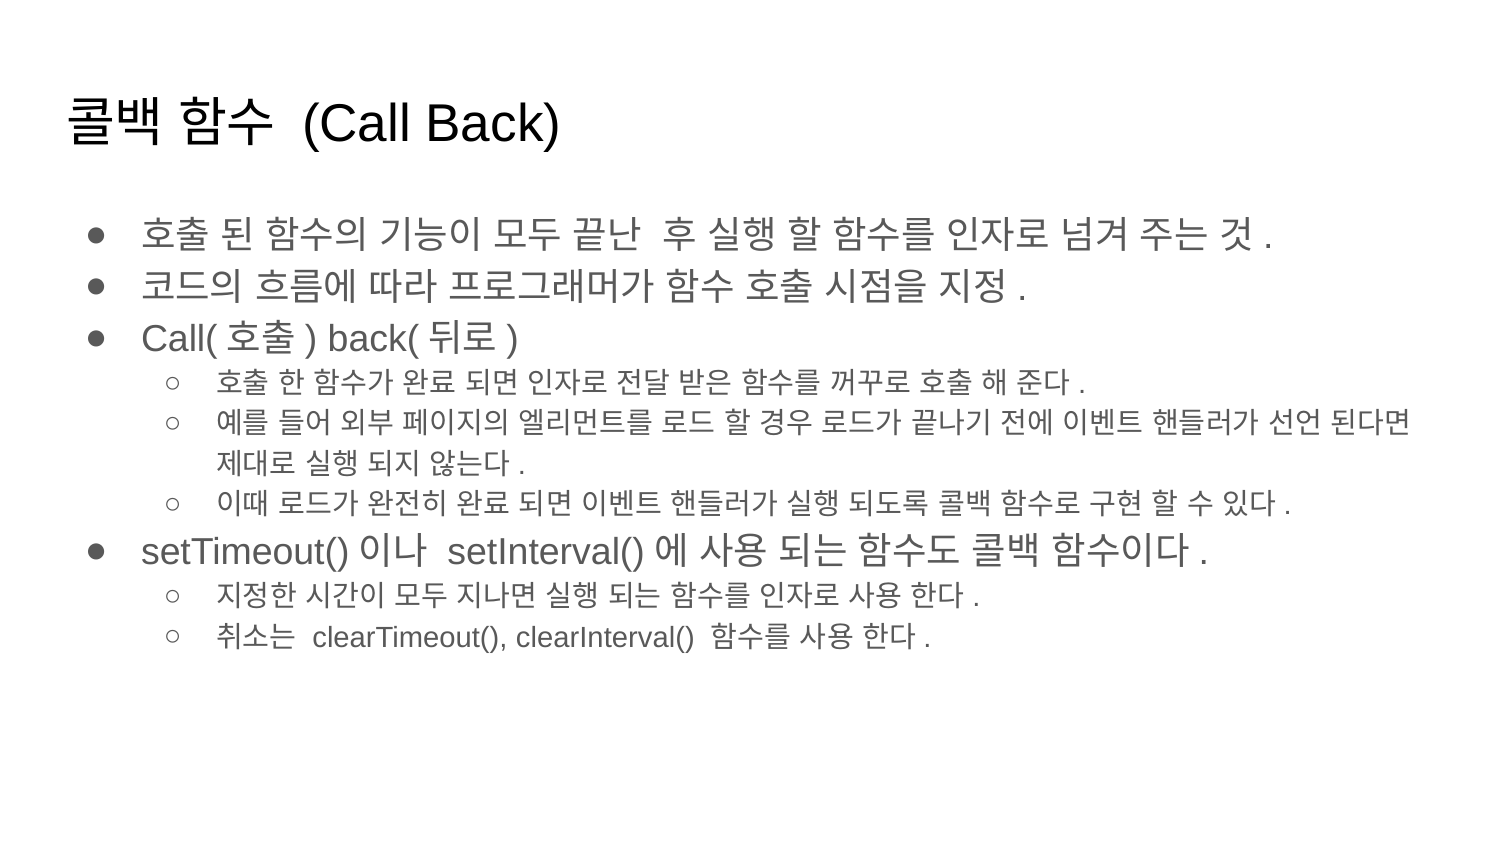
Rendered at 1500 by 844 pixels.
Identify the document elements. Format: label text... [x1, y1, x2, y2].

title 콜백 함수 (Call Back) [51, 72, 1449, 167]
list 호출 된 함수의 기능이 모두 끝난 후 실행 할 함수를 인자로 넘겨 주는 것. 코드의 흐름에 따라 프로그래머가 함수 호출 시점을 지정. Call(호출) back(뒤로) 호출 한 함수가 완료 되면 인자로 전달 받은 함수를 꺼꾸로 호출 해 준다. 예를 들어 외부 페이지의 엘리먼트를 로드 할 경우 로드가 끝나기 전에 이벤트 핸들러가 선언 된다면 제대로 실행 되지 않는다. 이때 로드가 완전히 완료 되면 이벤트 핸들러가 실행 되도록 콜백 함수로 구현 할 수 있다. setTimeout()이나 setInterval()에 사용 되는 함수도 콜백 함수이다. 지정한 시간이 모두 지나면 실행 되는 함수를 인자로 사용 한다. 취소는 clearTimeout(), clearInterval() 함수를 사용 한다. [51, 189, 1449, 750]
